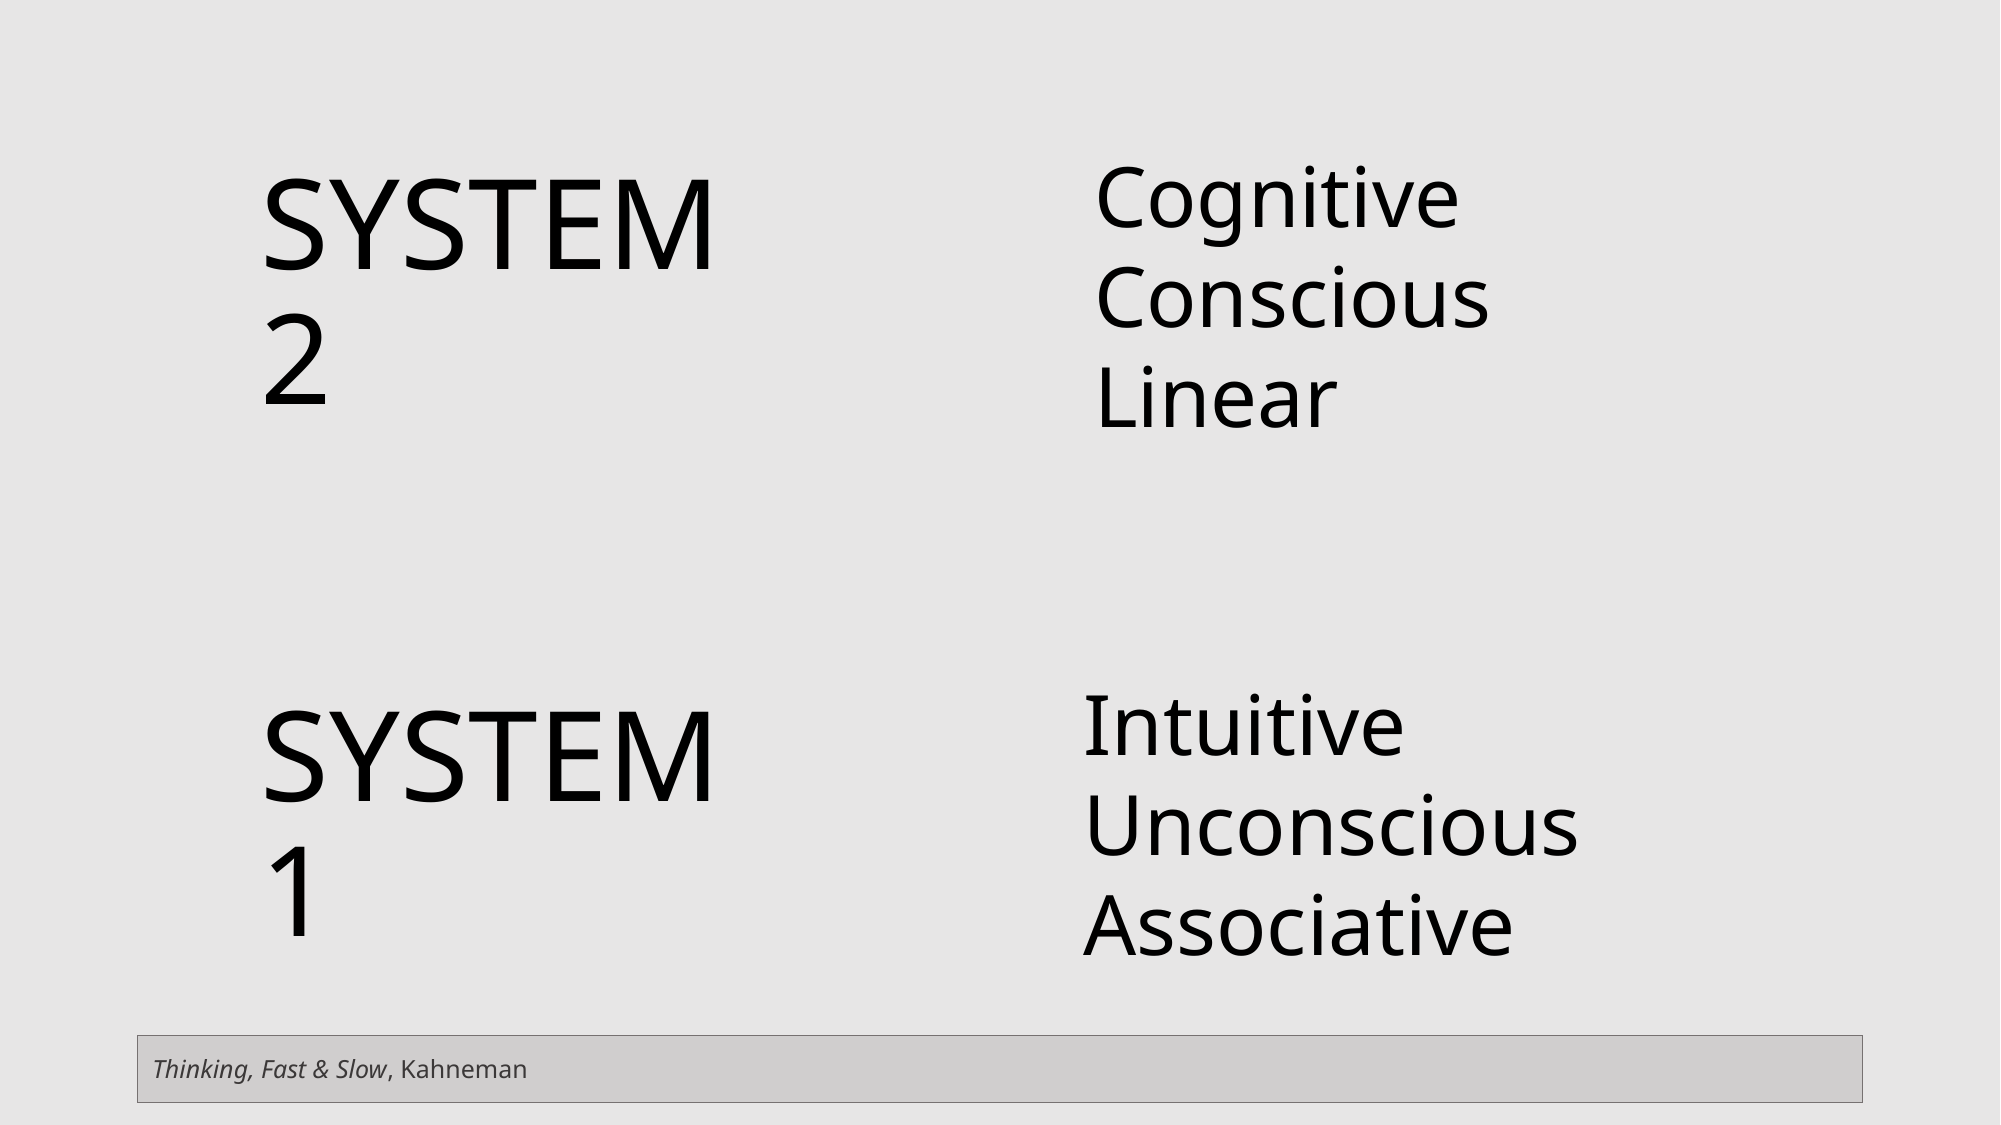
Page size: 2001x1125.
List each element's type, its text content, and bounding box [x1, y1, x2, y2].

footer Thinking, Fast & Slow, Kahneman [137, 1035, 1863, 1103]
text_box System 2 [246, 187, 789, 405]
text_box Cognitive Conscious Linear [1079, 137, 1507, 552]
text_box System 1 [246, 720, 789, 938]
text_box Intuitive Unconscious Associative [1068, 664, 1596, 980]
